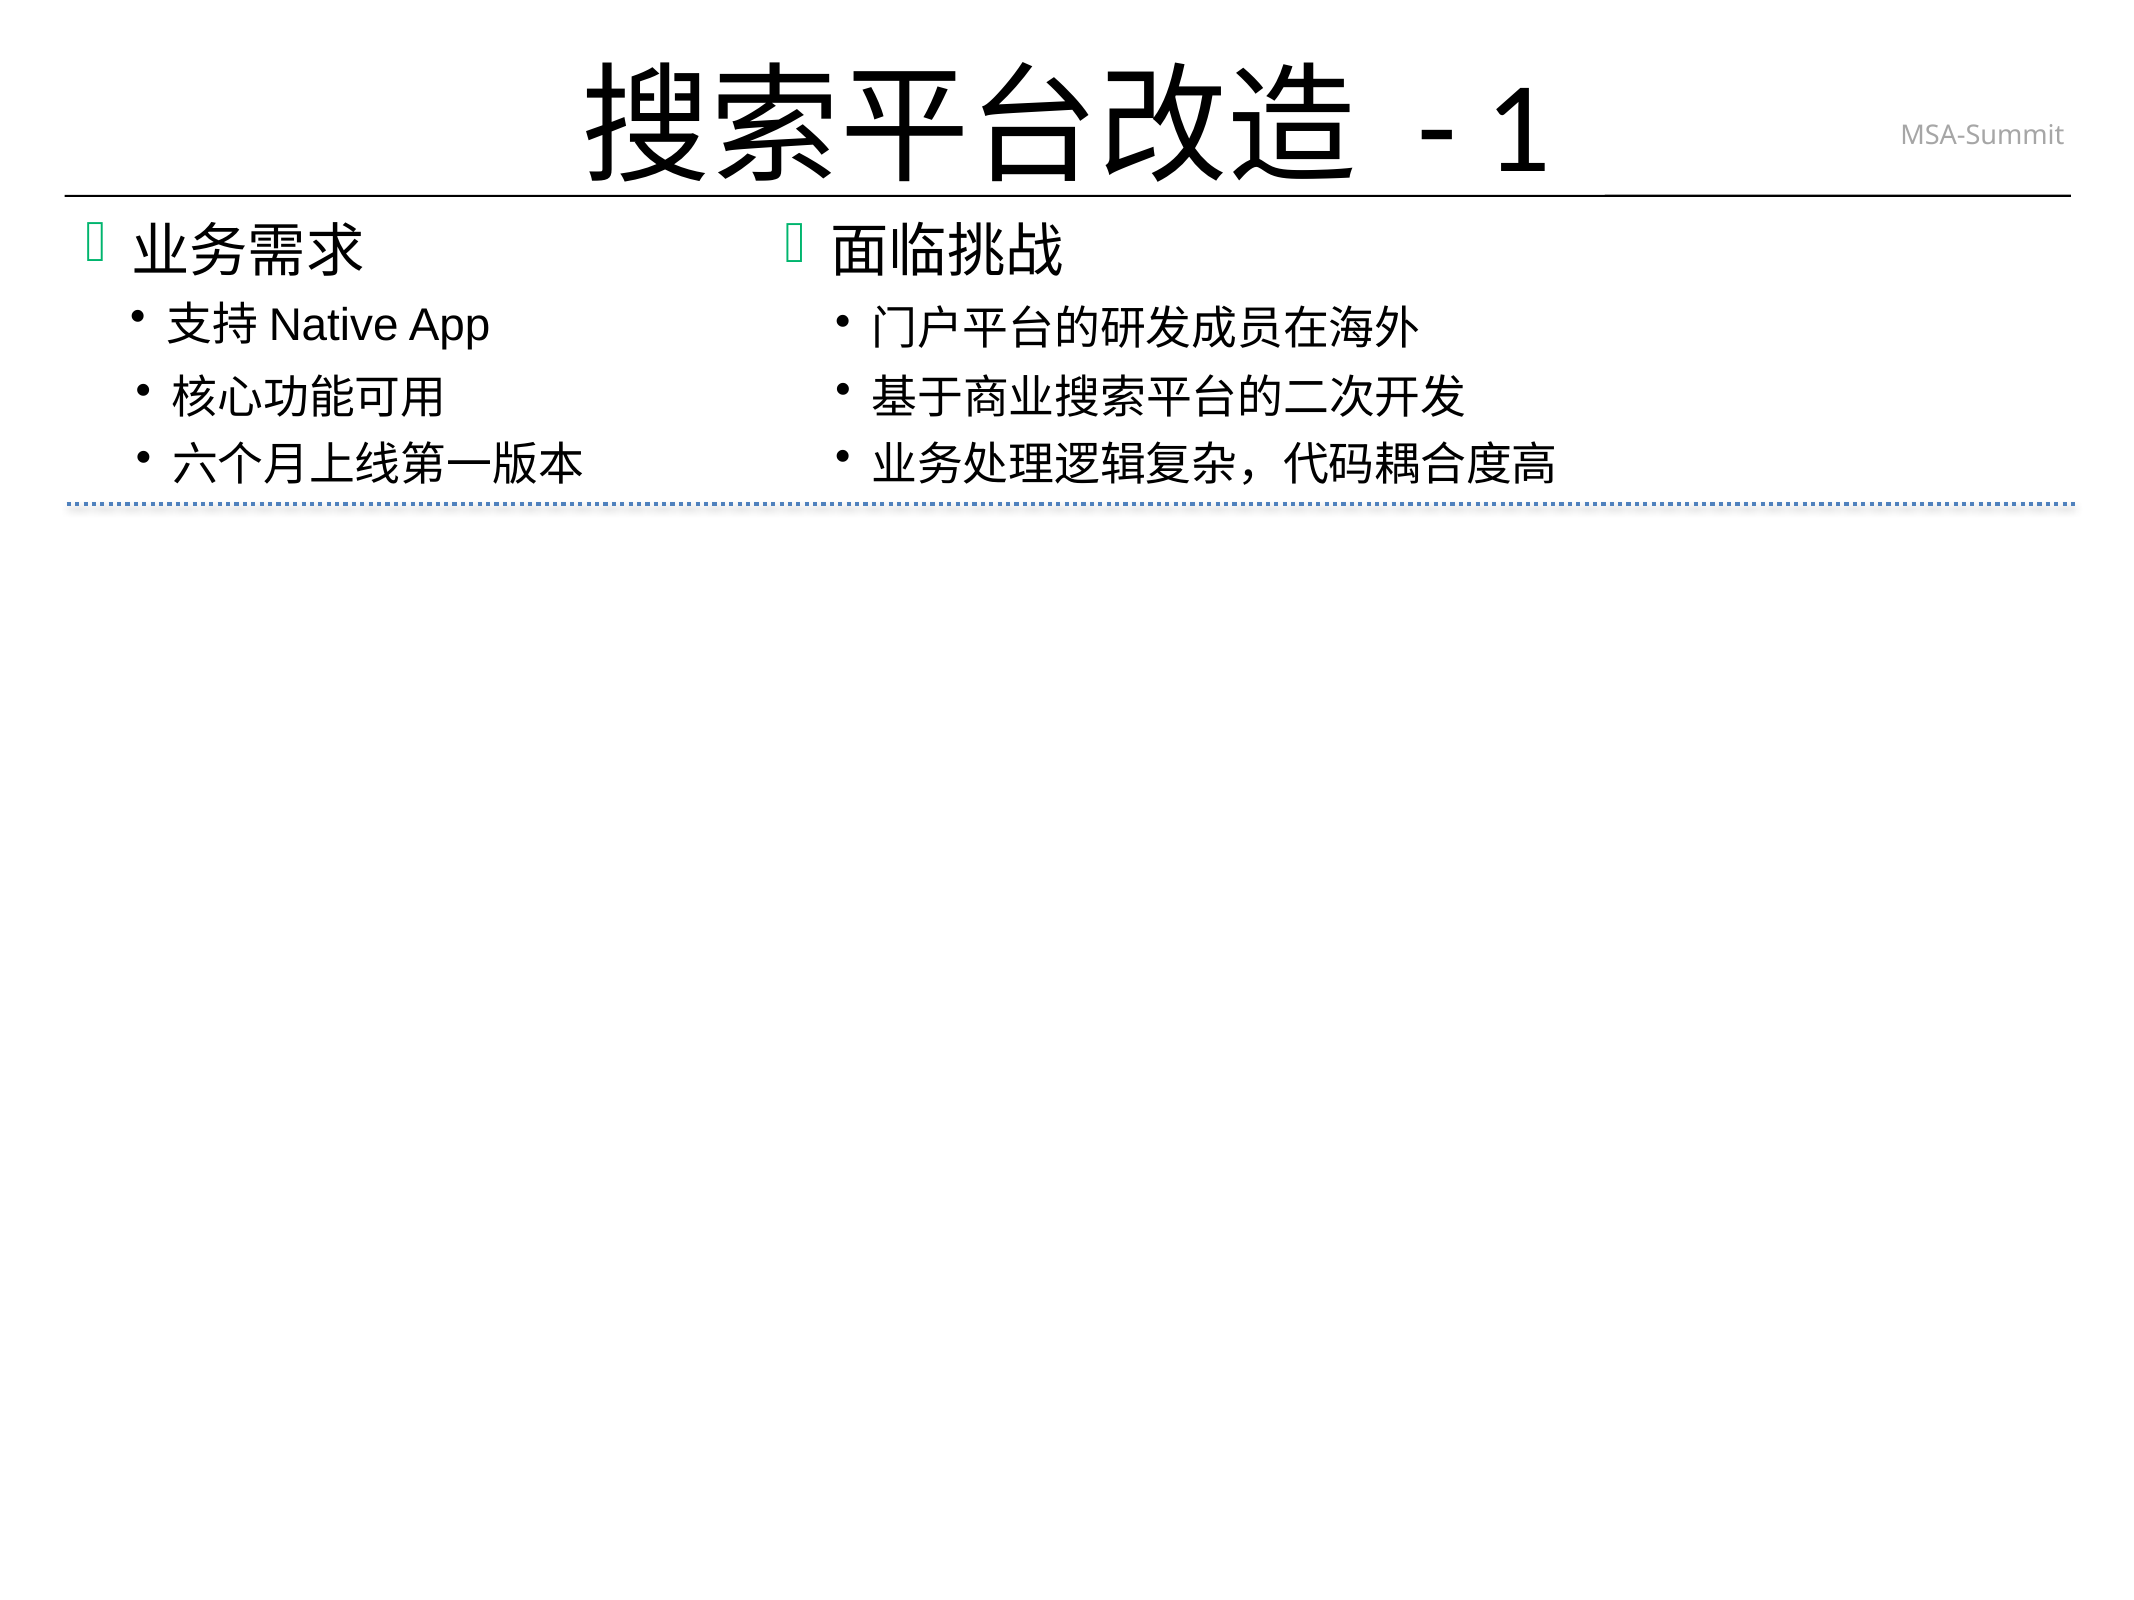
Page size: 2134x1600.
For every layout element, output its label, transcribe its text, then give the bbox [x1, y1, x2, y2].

title 搜索平台改造 - 1 [61, 38, 2072, 201]
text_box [73, 201, 597, 493]
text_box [772, 202, 1571, 492]
